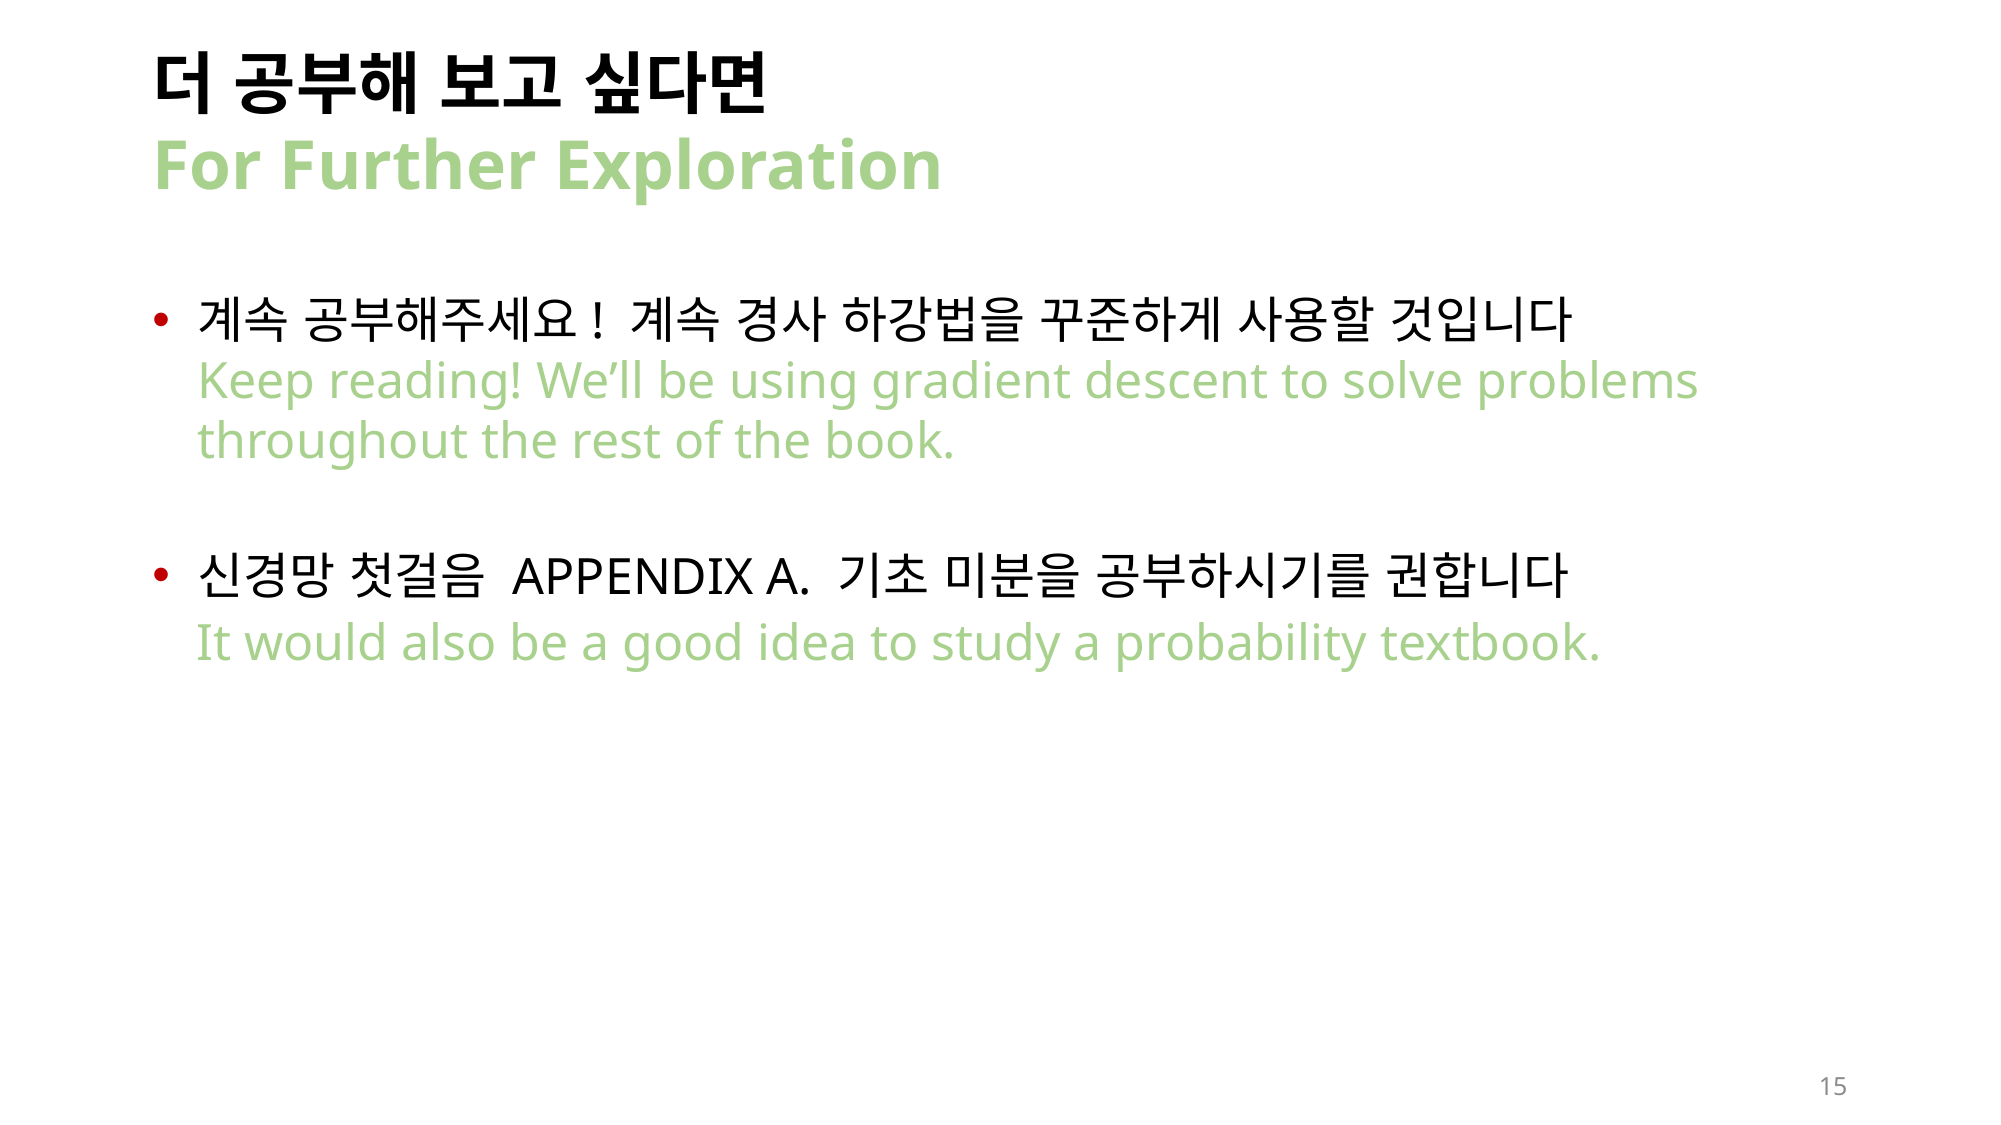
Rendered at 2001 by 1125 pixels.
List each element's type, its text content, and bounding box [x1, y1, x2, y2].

title 더 공부해 보고 싶다면 For Further Exploration [137, 32, 1863, 212]
slide_number 15 [1412, 1057, 1863, 1117]
list 계속 공부해주세요! 계속 경사 하강법을 꾸준하게 사용할 것입니다 Keep reading! We’ll be using gradient descent to solve problems throughout the rest of the book. 신경망 첫걸음 APPENDIX A. 기초 미분을 공부하시기를 권합니다 It would also be a good idea to study a probability textbook. [137, 275, 1863, 1043]
